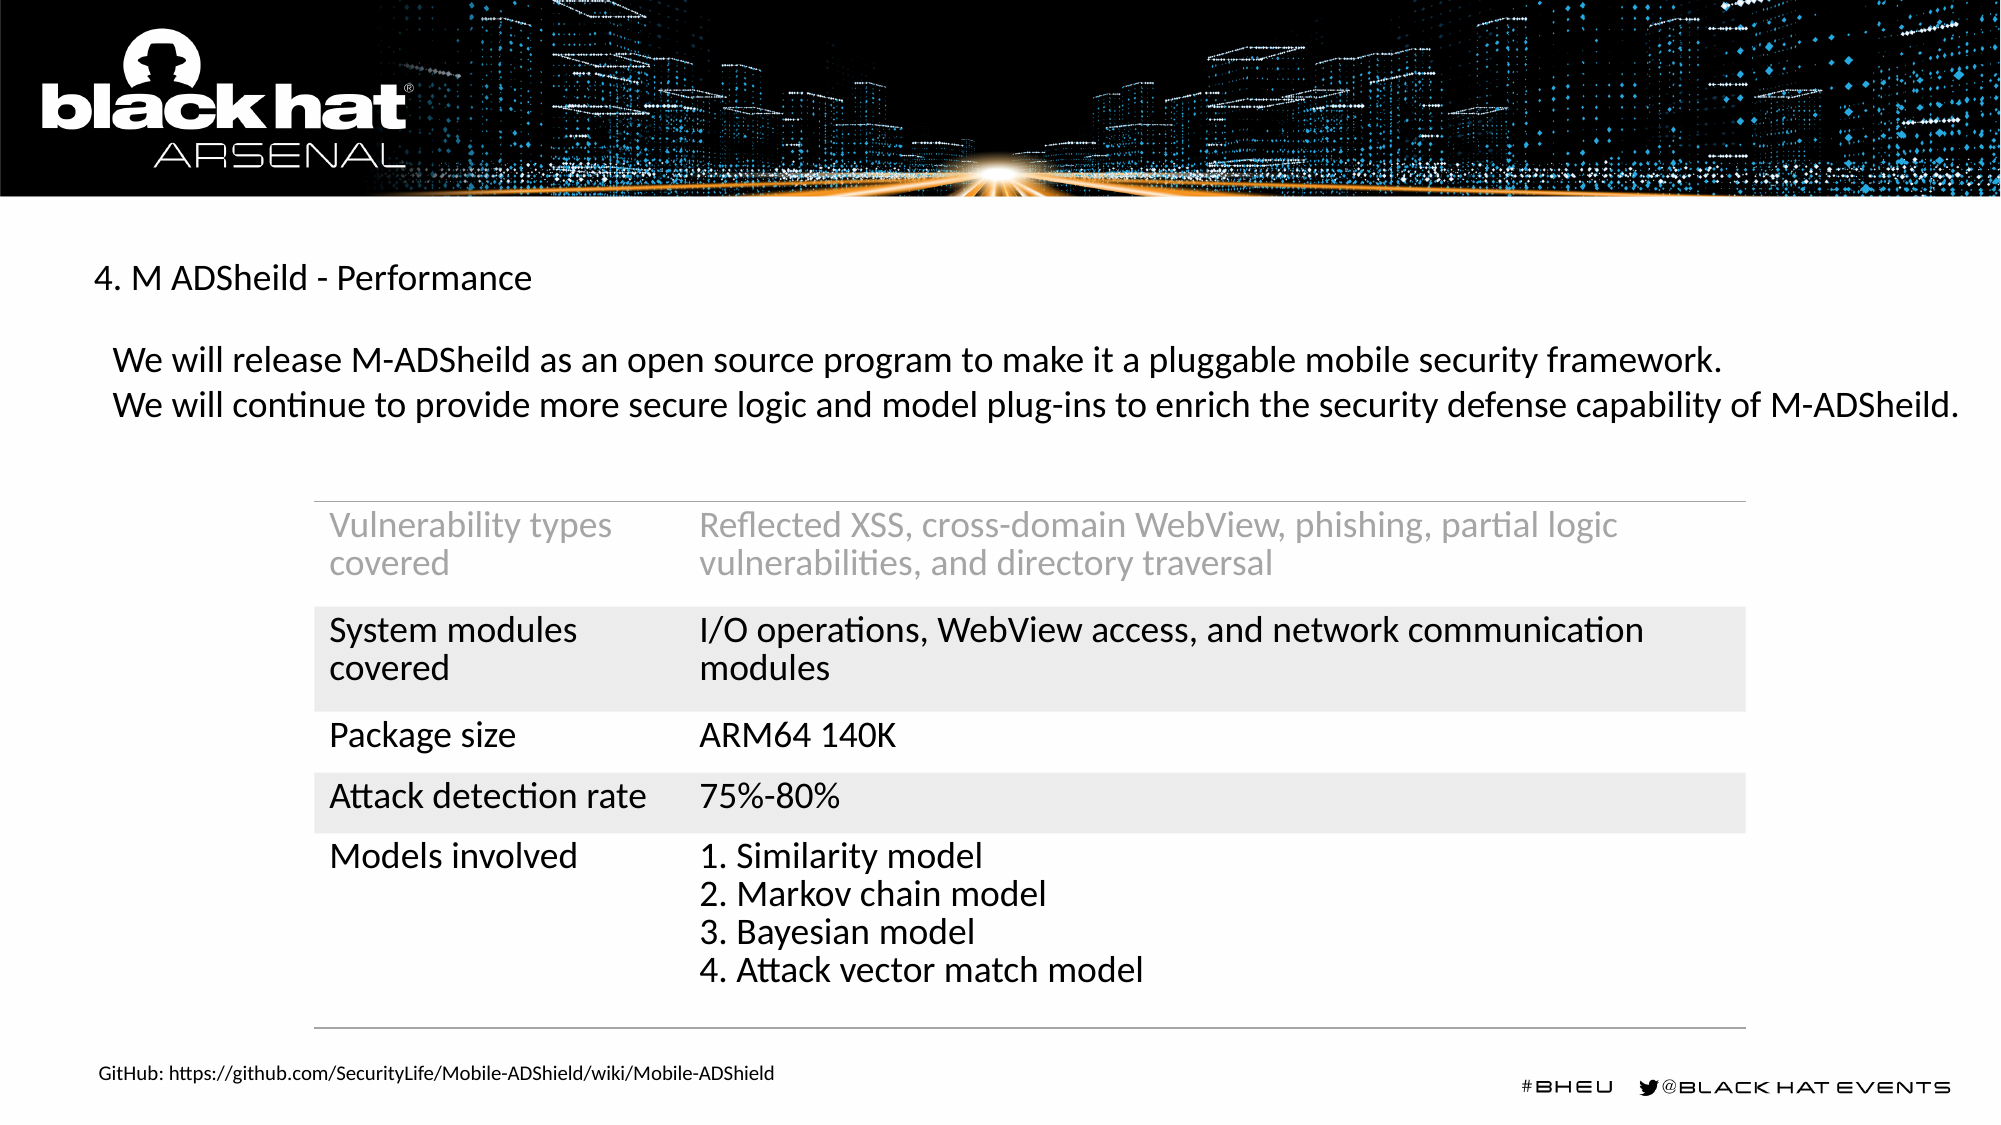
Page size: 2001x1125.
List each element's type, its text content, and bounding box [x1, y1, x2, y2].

table_header Vulnerability types covered [314, 502, 684, 607]
table_cell 1. Similarity model 2. Markov chain model 3. Bayesian model 4. Attack vector match model [684, 833, 1746, 1027]
table_cell ARM64 140K [684, 712, 1746, 773]
table_header Reflected XSS, cross-domain WebView, phishing, partial logic vulnerabilities, and directory traversal [684, 502, 1746, 607]
table_cell I/O operations, WebView access, and network communication modules [684, 607, 1746, 712]
table_cell Package size [314, 712, 684, 773]
table_cell Attack detection rate [314, 773, 684, 833]
table_cell 75%-80% [684, 773, 1746, 833]
picture [0, 0, 2001, 1125]
table_cell System modules covered [314, 607, 684, 712]
text_box GitHub: https://github.com/SecurityLife/Mobile-ADShield/wiki/Mobile-ADShield [83, 1052, 791, 1092]
table_cell Models involved [314, 833, 684, 1027]
text_box We will release M-ADSheild as an open source program to make it a pluggable mobile security framework. We will continue to provide more secure logic and model plug-ins to enrich the security defense capability of M-ADSheild. [97, 327, 2000, 433]
text_box 4. M ADSheild - Performance [79, 245, 557, 305]
